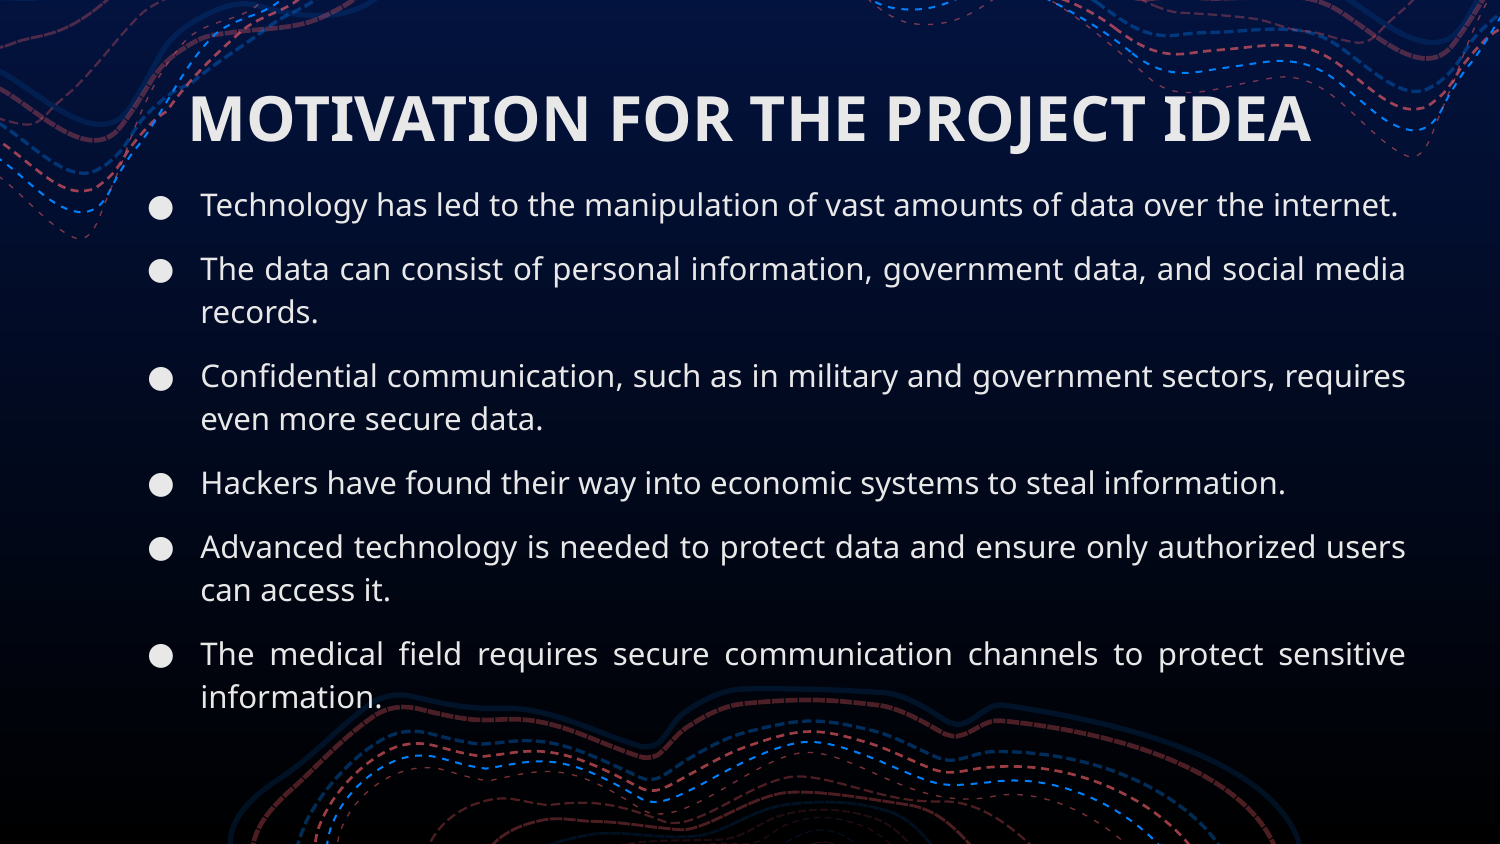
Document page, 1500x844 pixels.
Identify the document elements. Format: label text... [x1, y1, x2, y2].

subtitle Technology has led to the manipulation of vast amounts of data over the internet. The data can consist of personal information, government data, and social media records. Confidential communication, such as in military and government sectors, requires even more secure data. Hackers have found their way into economic systems to steal information. Advanced technology is needed to protect data and ensure only authorized users can access it. The medical field requires secure communication channels to protect sensitive information. [110, 164, 1423, 788]
title MOTIVATION FOR THE PROJECT IDEA [118, 63, 1382, 164]
